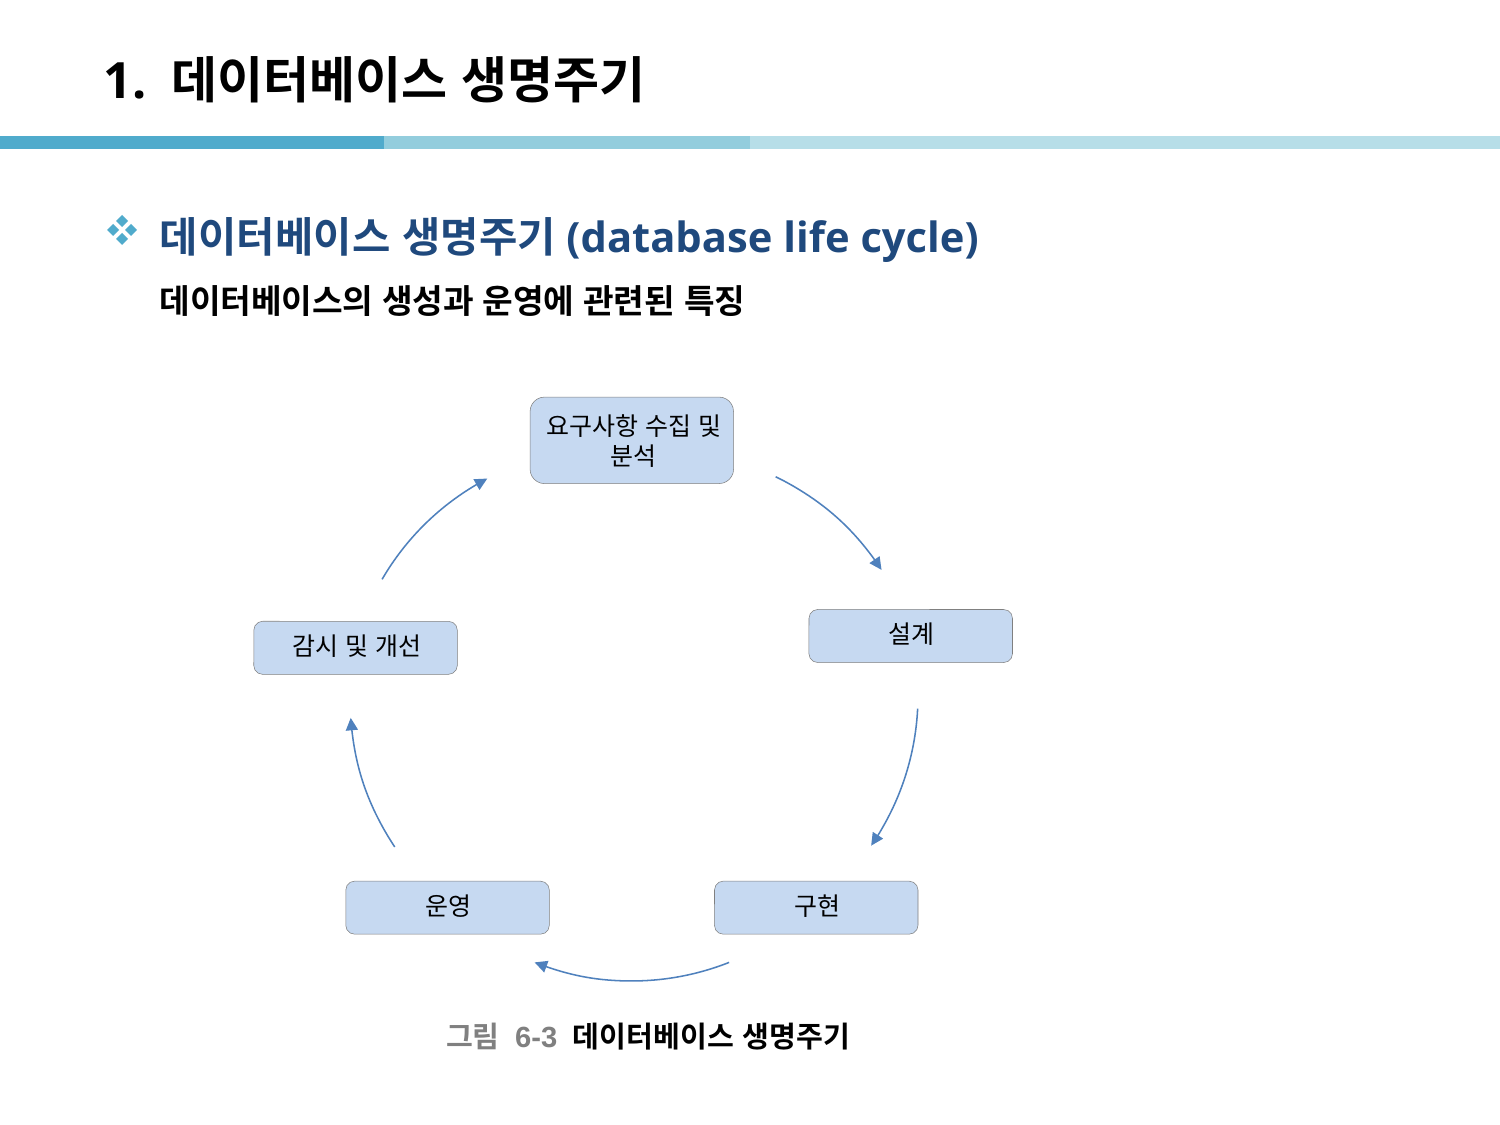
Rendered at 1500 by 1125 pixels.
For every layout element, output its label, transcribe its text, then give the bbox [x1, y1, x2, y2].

text_box 그림 6-3 데이터베이스 생명주기 [431, 1013, 739, 1060]
title 1. 데이터베이스 생명주기 [88, 32, 1330, 124]
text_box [159, 385, 1105, 1005]
list 데이터베이스 생명주기(database life cycle) 데이터베이스의 생성과 운영에 관련된 특징 [88, 177, 1412, 1077]
